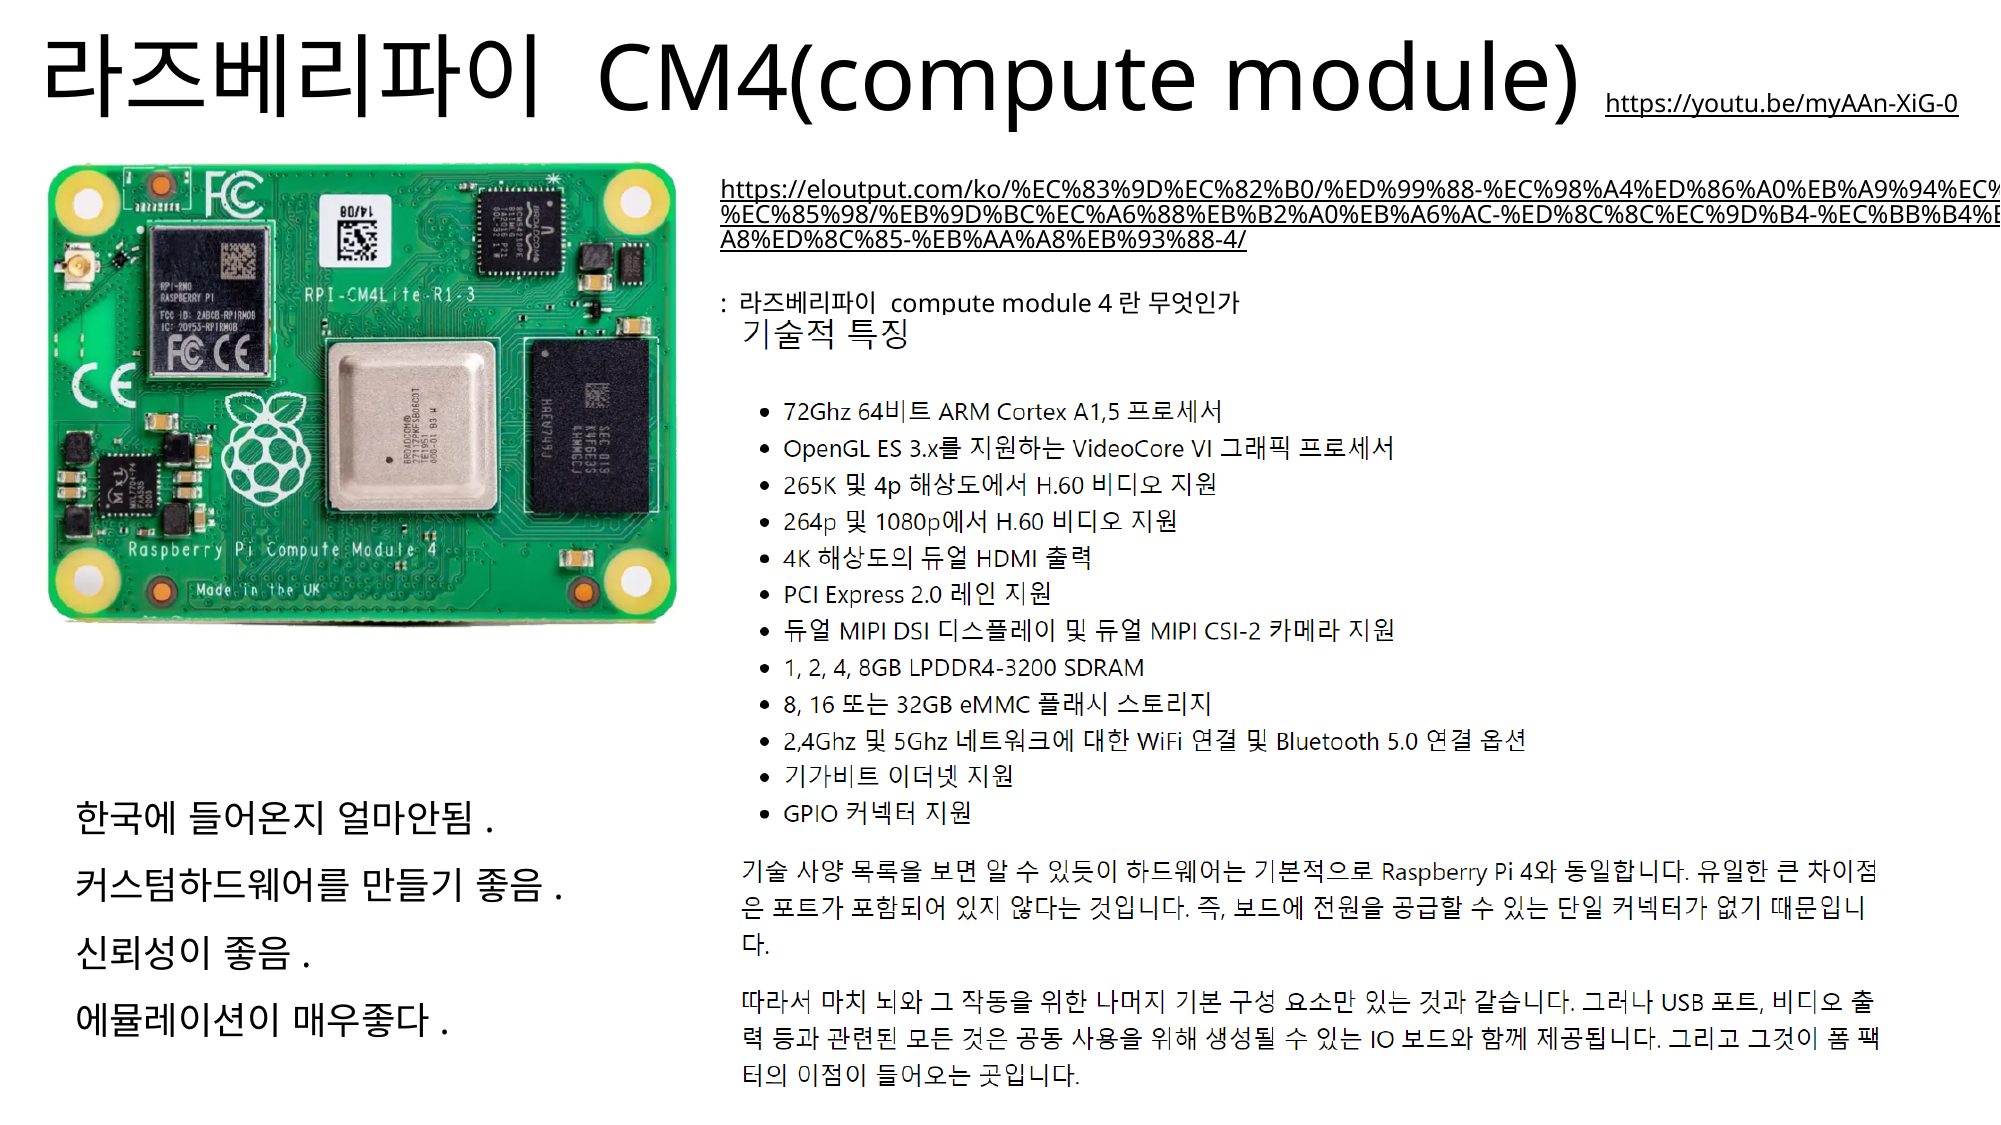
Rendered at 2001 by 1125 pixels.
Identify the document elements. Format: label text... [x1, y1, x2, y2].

text_box 한국에 들어온지 얼마안됨. 커스텀하드웨어를 만들기 좋음. 신뢰성이 좋음. 에뮬레이션이 매우좋다. [60, 719, 627, 1050]
text_box https://eloutput.com/ko/%EC%83%9D%EC%82%B0/%ED%99%88-%EC%98%A4%ED%86%A0%EB%A9%94%EC%9D%B4%EC%85%98/%EB%9D%BC%EC%A6%88%EB%B2%A0%EB%A6%AC-%ED%8C%8C%EC%9D%B4-%EC%BB%B4%ED%93%A8%ED%8C%85-%EB%AA%A8%EB%93%88-4/ : 라즈베리파이 compute module 4란 무엇인가 [706, 166, 2000, 275]
title 라즈베리파이 CM4(compute module) [25, 17, 1751, 144]
picture [25, 153, 706, 641]
text_box https://youtu.be/myAAn-XiG-0 [1590, 80, 2000, 130]
picture [740, 315, 1900, 1092]
